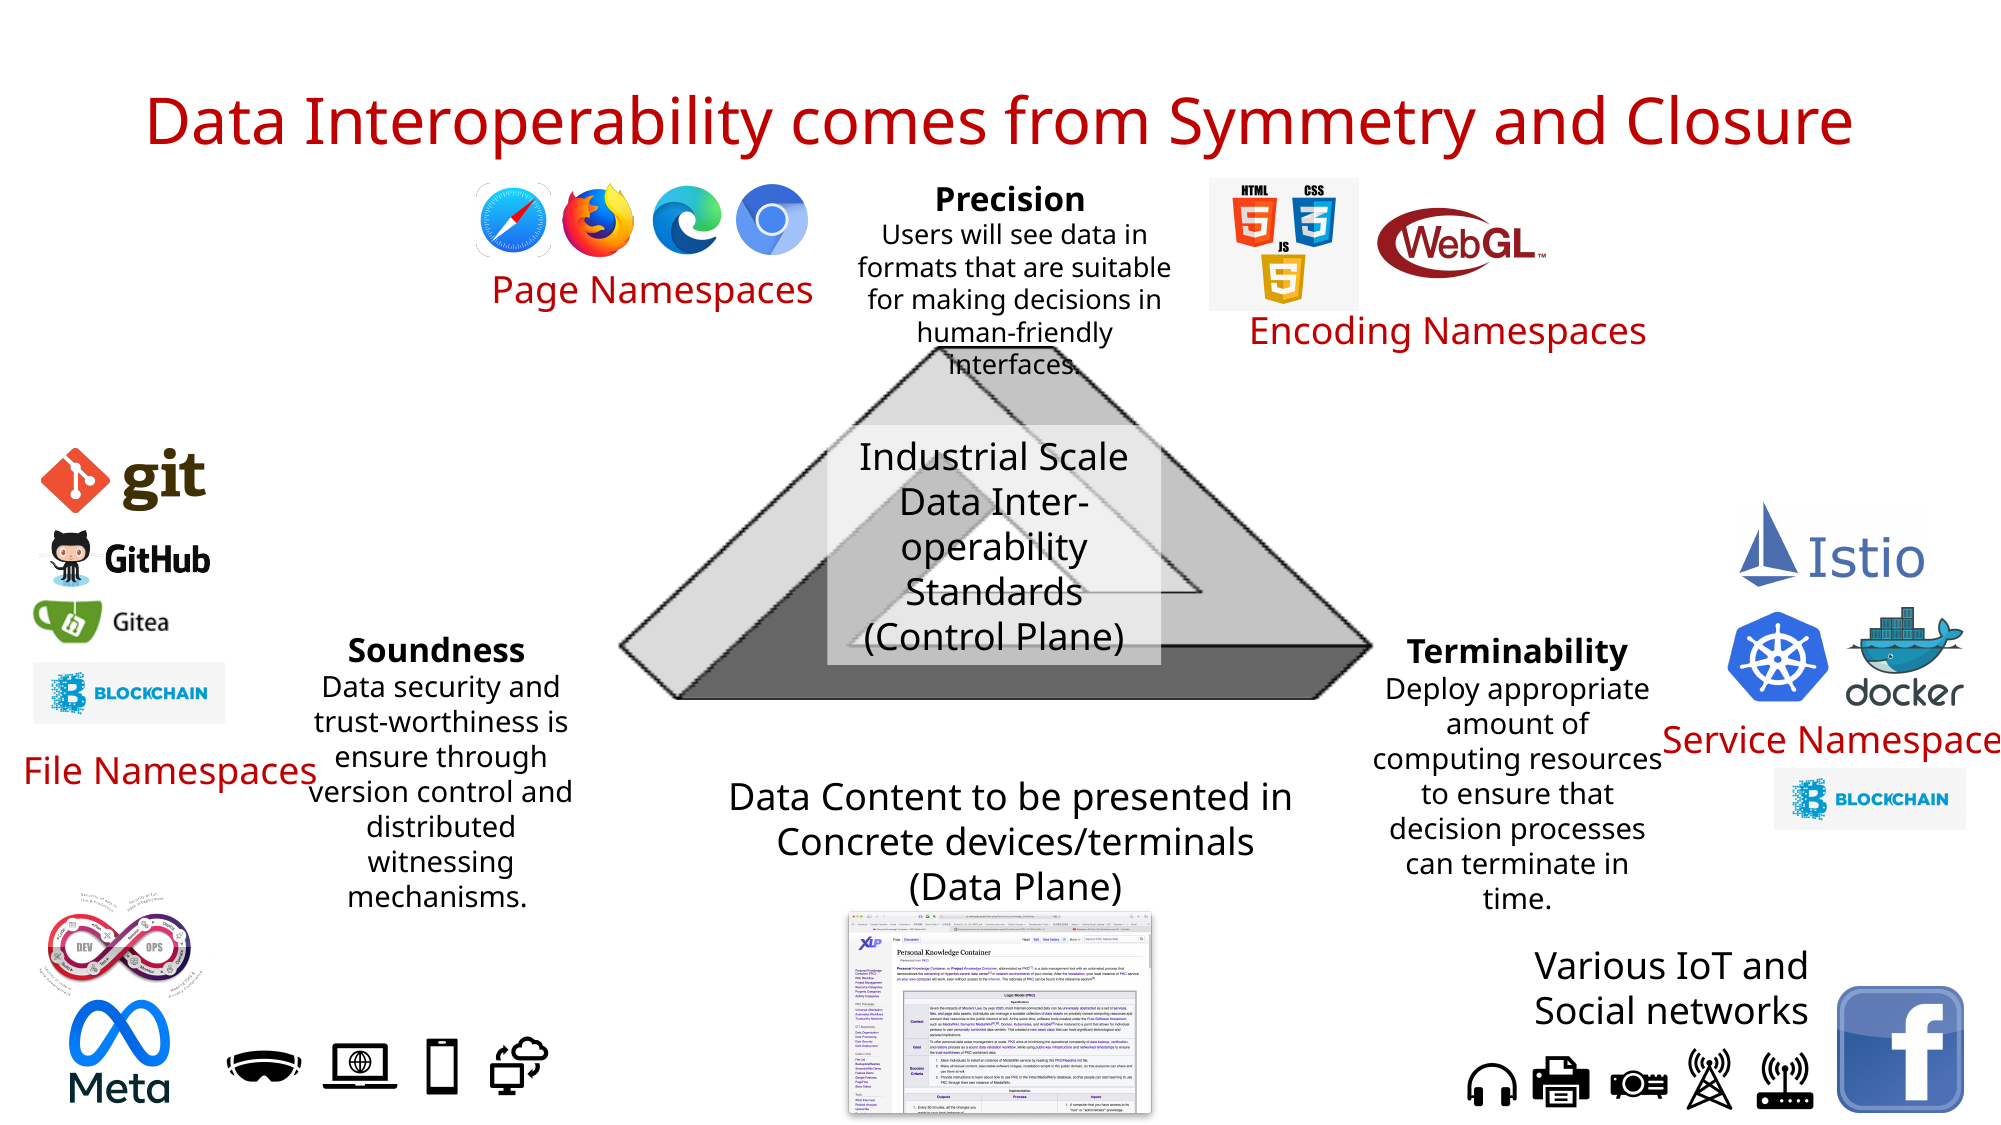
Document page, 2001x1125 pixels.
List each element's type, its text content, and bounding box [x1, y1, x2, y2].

picture [225, 1026, 304, 1105]
text_box Precision Users will see data in formats that are suitable for making decisions in human-friendly interfaces. [840, 170, 1190, 346]
picture [1837, 985, 1964, 1113]
picture [615, 346, 1386, 700]
text_box File Namespaces [15, 739, 281, 800]
text_box Soundness Data security and trust-worthiness is ensure through version control and distributed witnessing mechanisms. [281, 621, 601, 921]
picture [562, 183, 634, 257]
text_box Terminability Deploy appropriate amount of computing resources to ensure that decision processes can terminate in time. [1363, 622, 1672, 923]
text_box Data Content to be presented in Concrete devices/terminals (Data Plane) [720, 765, 1311, 916]
picture [1209, 170, 1572, 317]
picture [33, 662, 225, 725]
picture [1845, 606, 1964, 706]
picture [484, 1032, 553, 1100]
picture [320, 1026, 399, 1105]
picture [23, 883, 216, 1106]
text_box Service Namespaces [1672, 709, 2000, 769]
text_box Page Namespaces [483, 258, 822, 319]
picture [1739, 500, 1924, 587]
text_box Data Interoperability comes from Symmetry and Closure [68, 73, 1933, 199]
picture [1530, 1051, 1592, 1113]
picture [1608, 1053, 1670, 1115]
picture [476, 183, 551, 257]
picture [411, 1036, 473, 1098]
picture [735, 183, 808, 256]
picture [650, 183, 724, 257]
picture [1773, 768, 1966, 830]
picture [838, 903, 1163, 1125]
text_box Encoding Namespaces [1241, 299, 1655, 360]
picture [36, 529, 211, 588]
text_box Various IoT and Social networks [1526, 934, 1818, 1040]
picture [1461, 1053, 1523, 1115]
picture [1673, 1040, 1826, 1121]
picture [1723, 608, 1832, 704]
picture [18, 598, 196, 645]
picture [41, 448, 206, 513]
